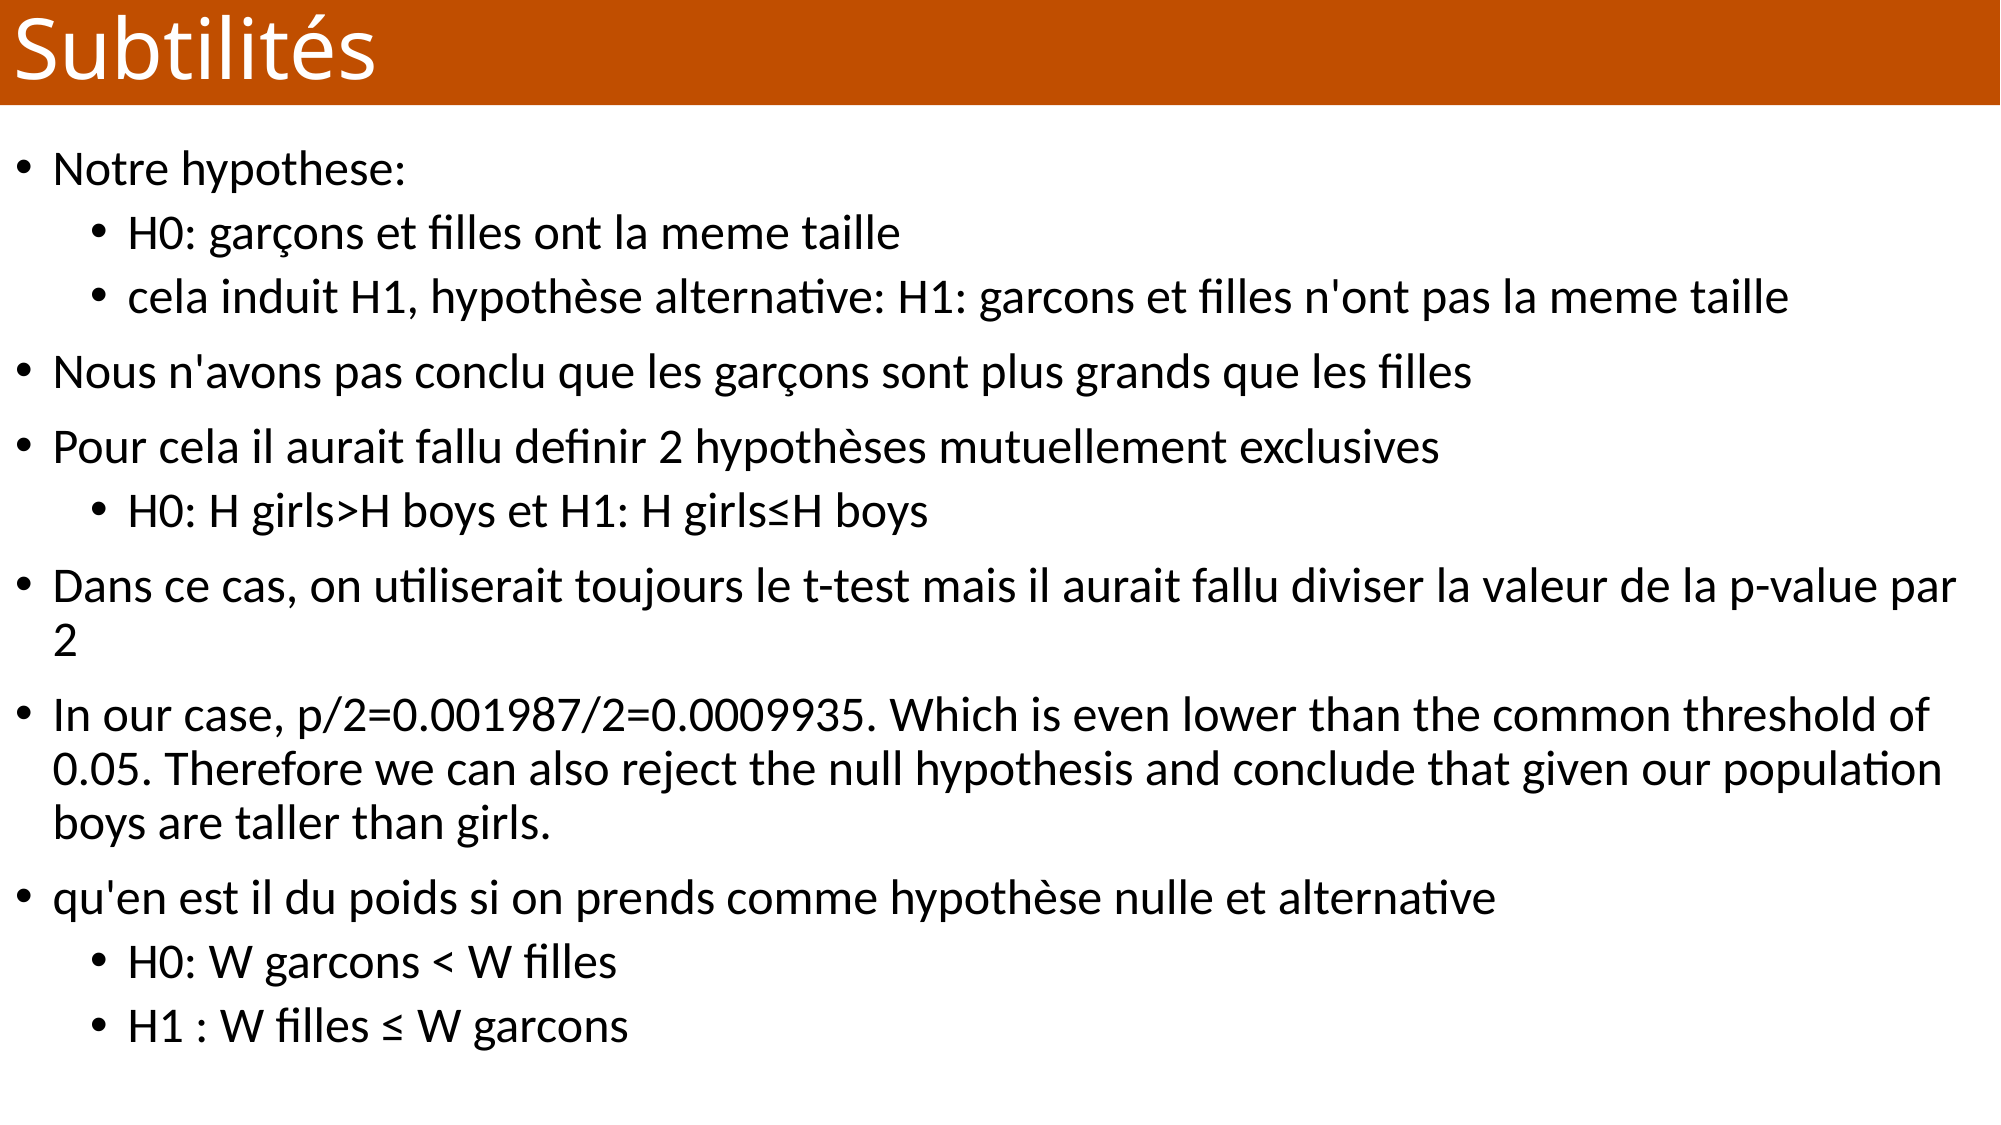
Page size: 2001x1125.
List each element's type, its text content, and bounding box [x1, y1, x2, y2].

list Notre hypothese: H0: garçons et filles ont la meme taille cela induit H1, hypothèse alternative: H1: garcons et filles n'ont pas la meme taille Nous n'avons pas conclu que les garçons sont plus grands que les filles Pour cela il aurait fallu definir 2 hypothèses mutuellement exclusives H0: Ĥ girls>H boys et H1: Ĥ girls≤H boys Dans ce cas, on utiliserait toujours le t-test mais il aurait fallu diviser la valeur de la p-value par 2 In our case, p/2=0.001987/2=0.0009935. Which is even lower than the common threshold of 0.05. Therefore we can also reject the null hypothesis and conclude that given our population boys are taller than girls. qu'en est il du poids si on prends comme hypothèse nulle et alternative H0: W garcons < W filles H1 : W filles ≤ W garcons [0, 134, 2000, 1097]
text_box Subtilités [0, 0, 2000, 106]
